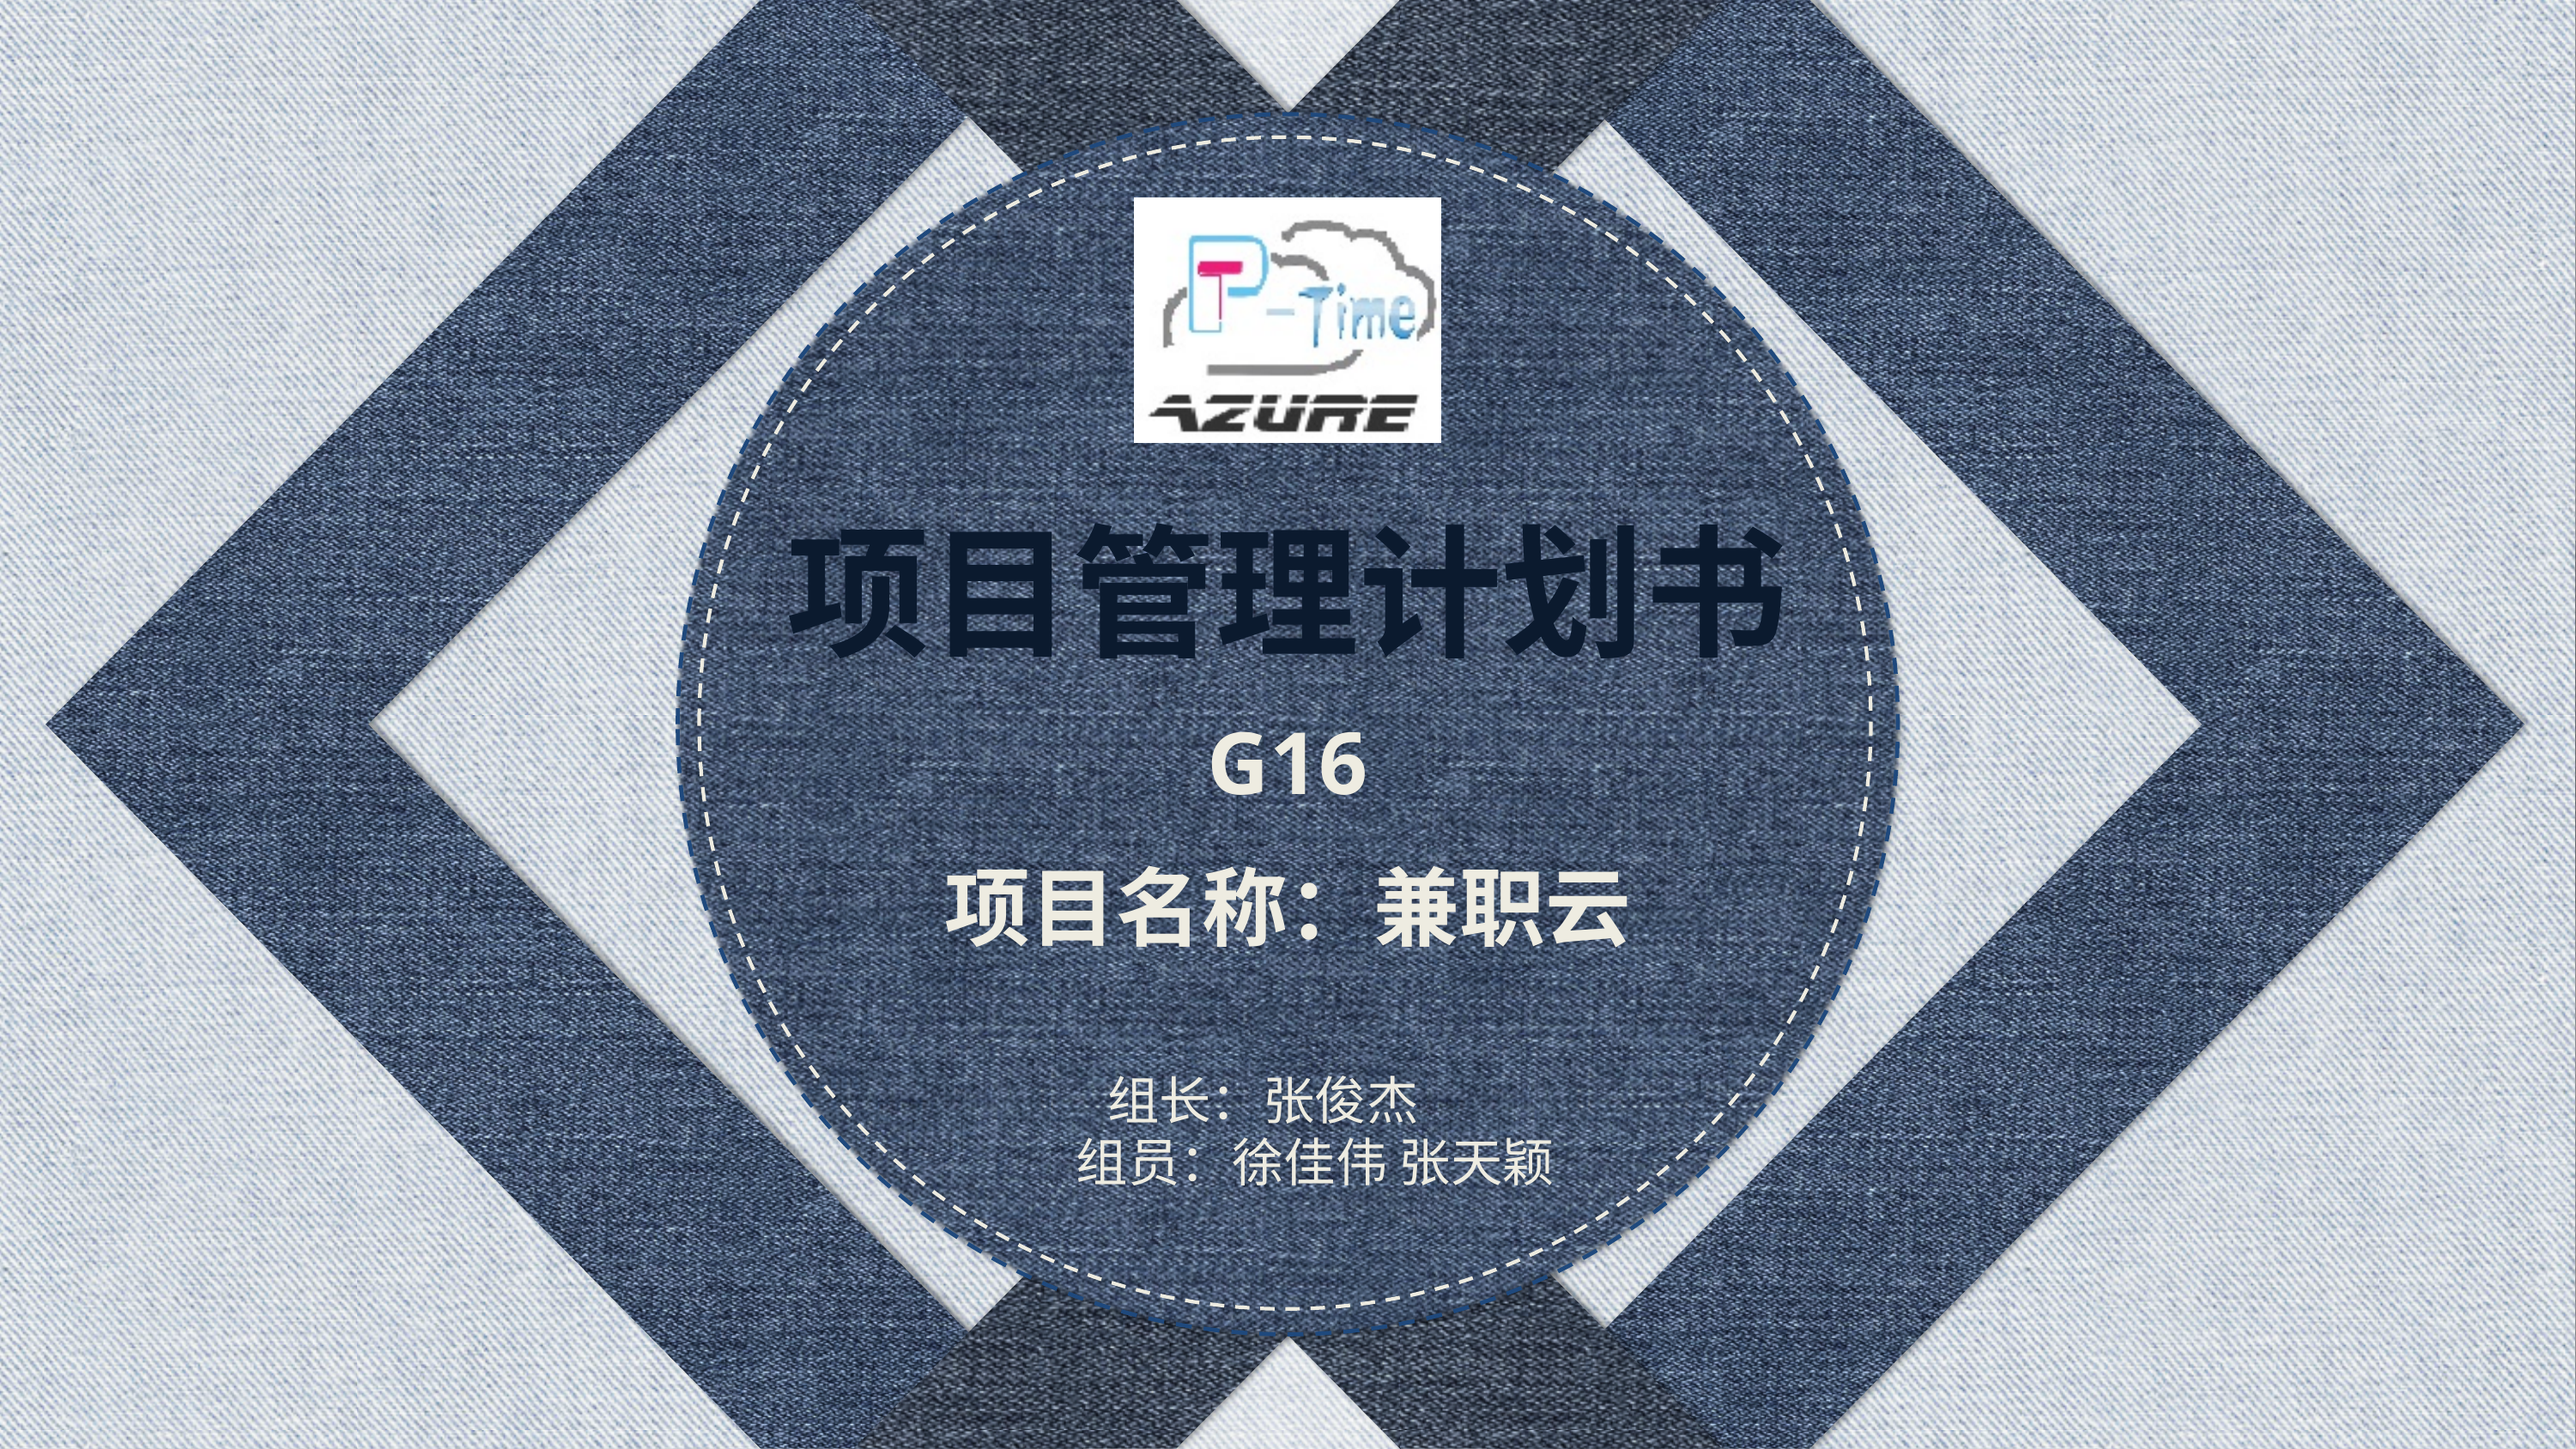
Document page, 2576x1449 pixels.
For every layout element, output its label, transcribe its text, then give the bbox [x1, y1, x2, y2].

list 项目管理计划书 [751, 221, 1825, 682]
list 组长：张俊杰 组员：徐佳伟 张天颖 [901, 978, 1625, 1199]
list G16 项目名称：兼职云 [751, 682, 1825, 853]
picture [0, 0, 2576, 1449]
